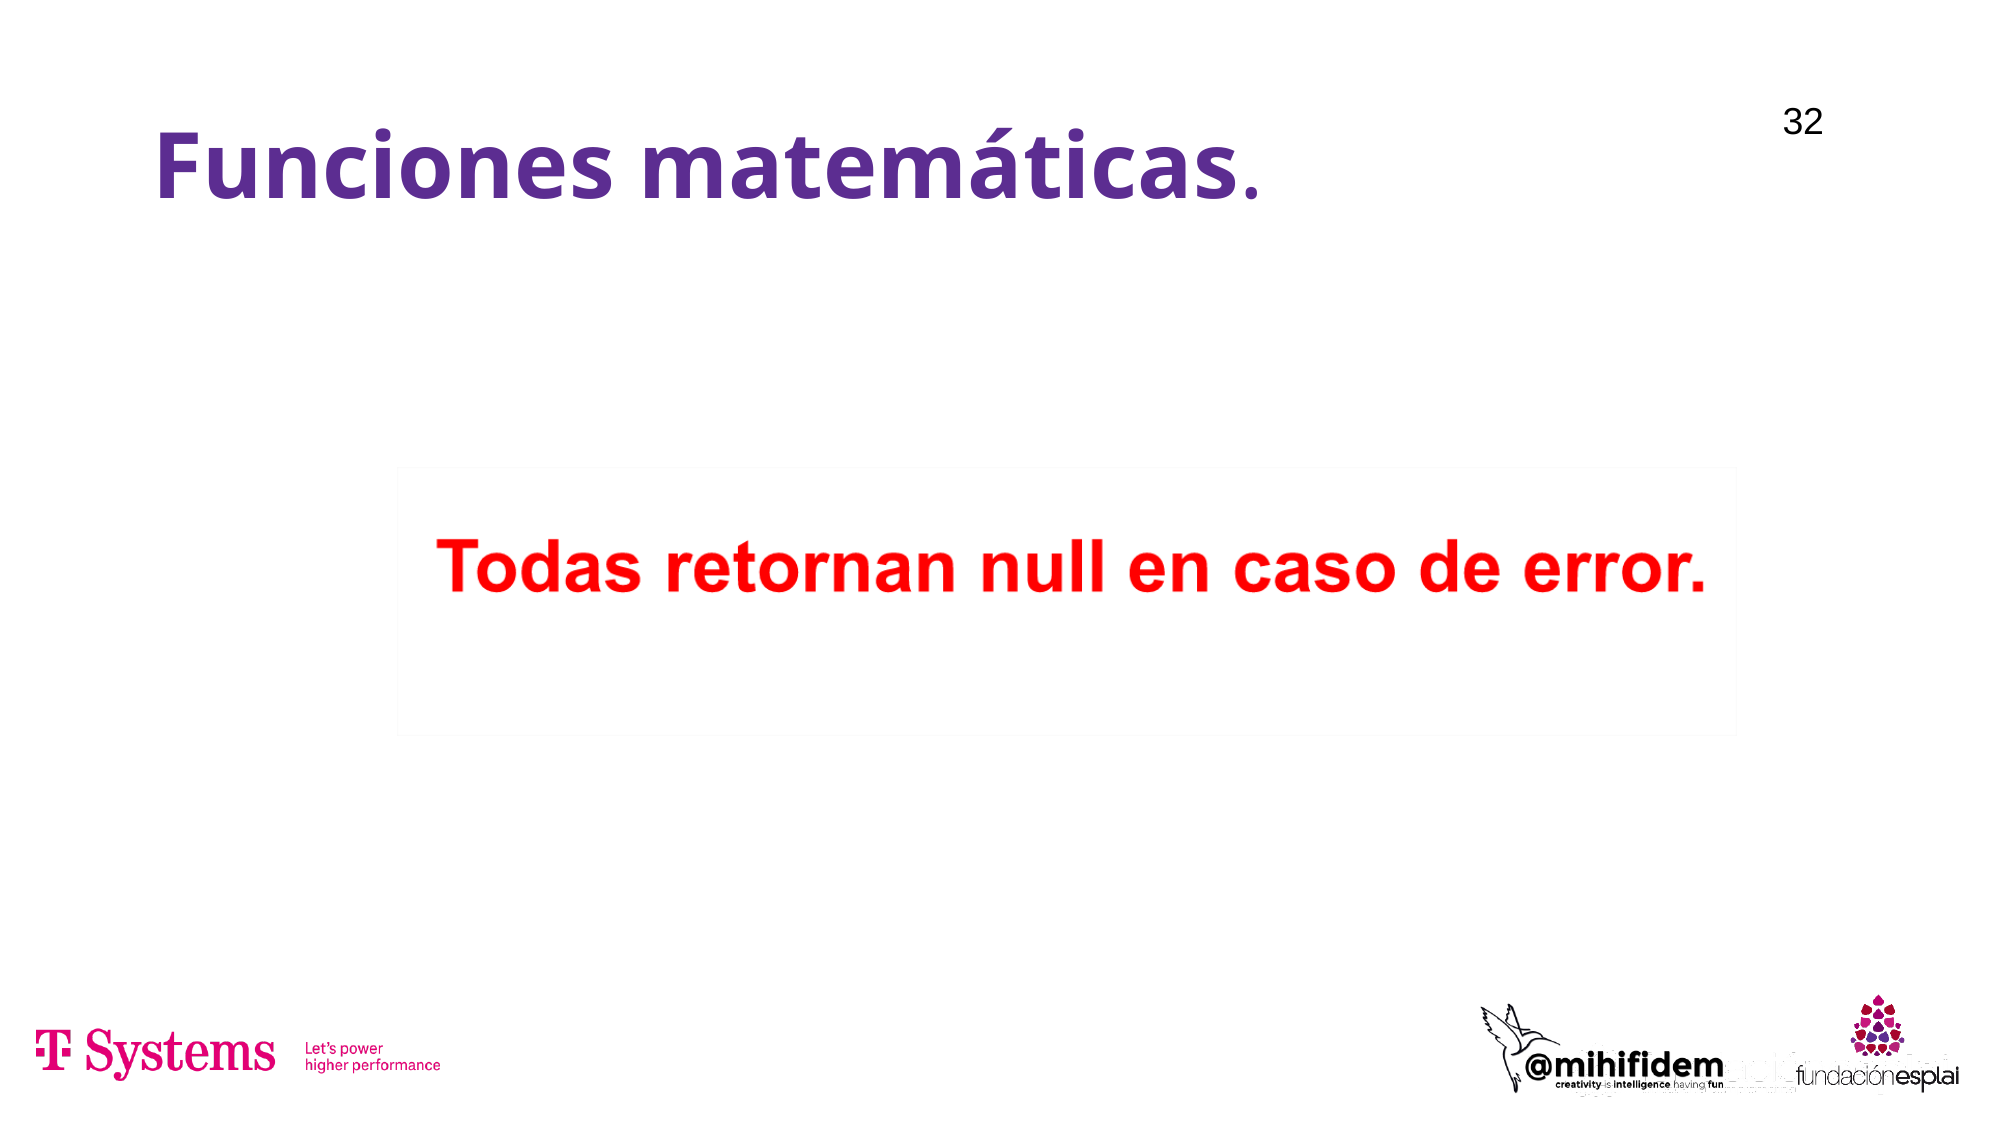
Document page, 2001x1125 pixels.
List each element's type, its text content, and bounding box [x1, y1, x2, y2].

text_box Funciones matemáticas. [137, 59, 1863, 278]
text_box 32 [1767, 89, 1863, 150]
picture [397, 467, 1737, 736]
picture [36, 1027, 440, 1081]
picture [1472, 986, 1965, 1103]
